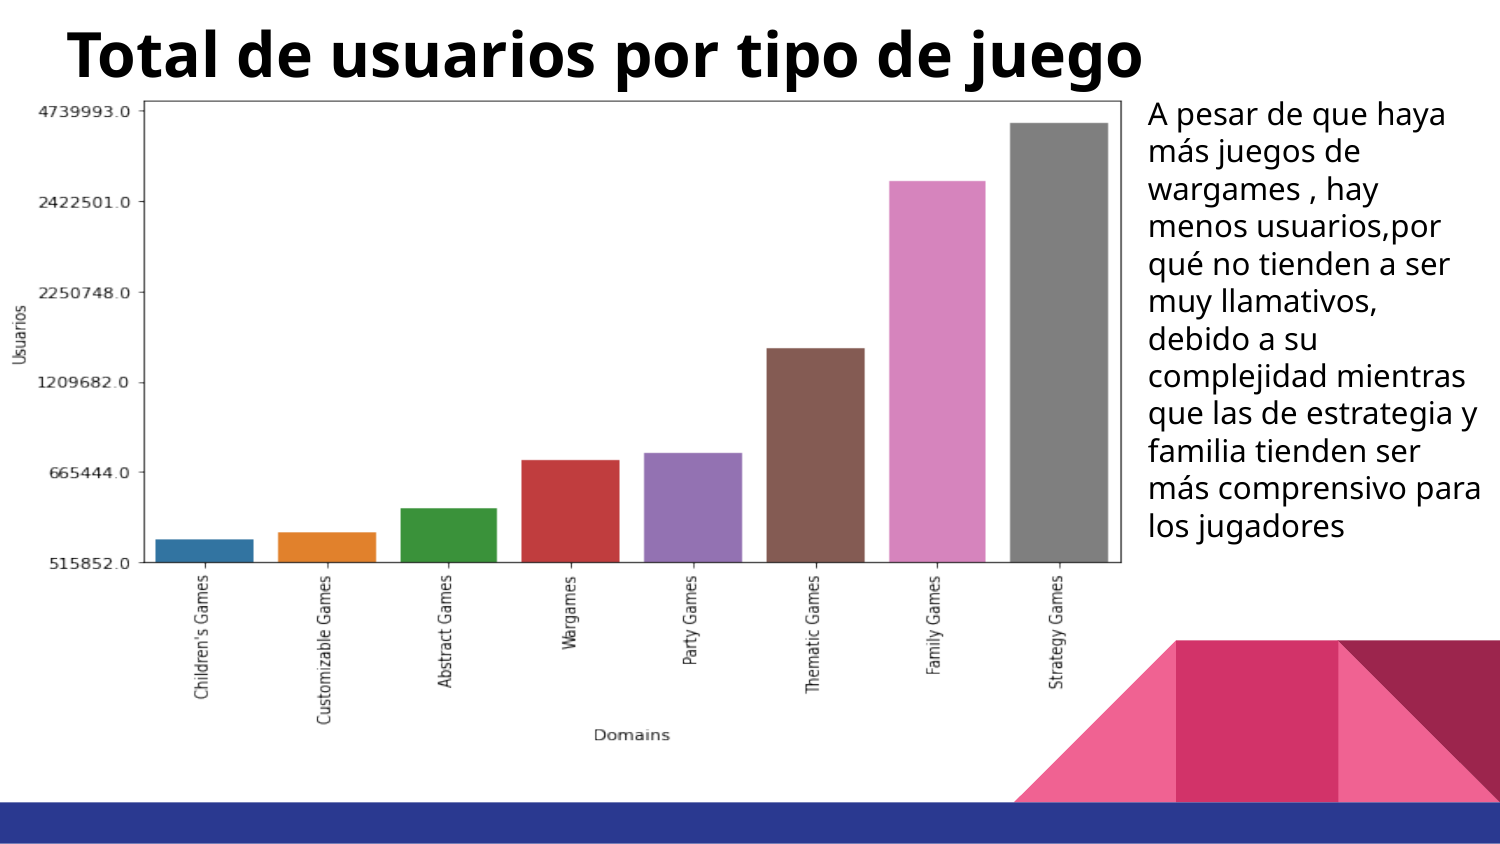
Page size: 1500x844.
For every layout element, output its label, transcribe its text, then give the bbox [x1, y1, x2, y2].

title A pesar de que haya más juegos de wargames , hay menos usuarios,por qué no tienden a ser muy llamativos, debido a su complejidad mientras que las de estrategia y familia tienden ser más comprensivo para los jugadores [1132, 79, 1500, 595]
picture [0, 92, 1134, 752]
title Total de usuarios por tipo de juego [51, 0, 1449, 91]
